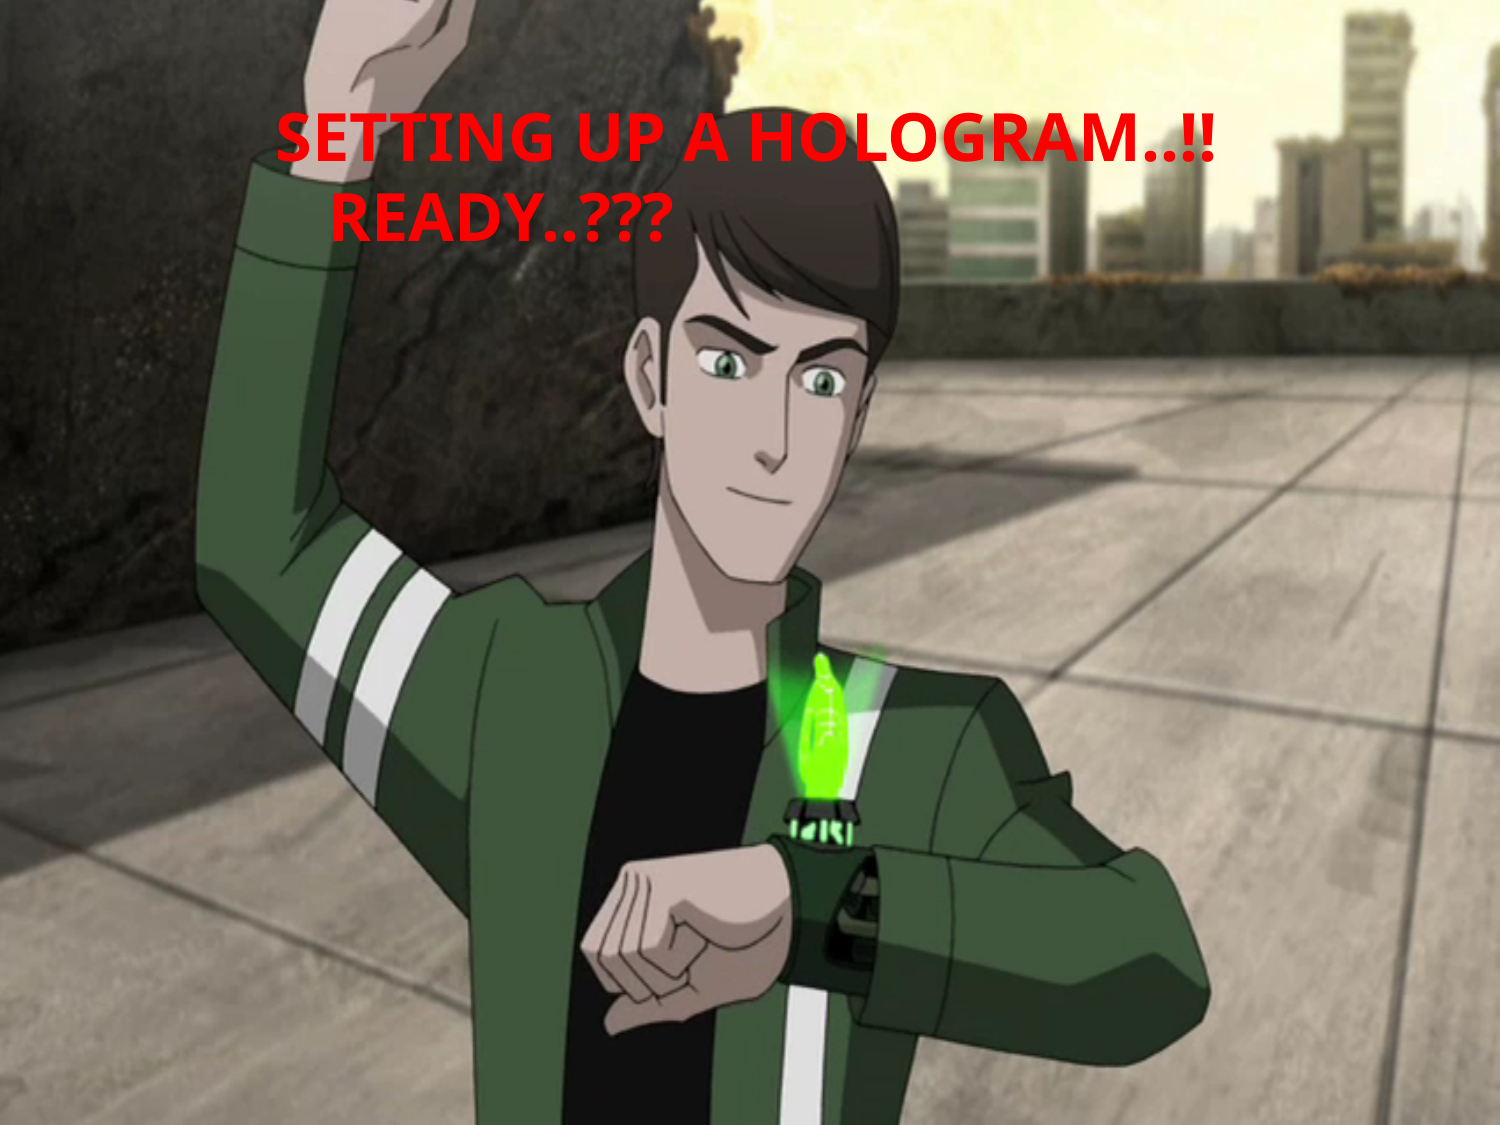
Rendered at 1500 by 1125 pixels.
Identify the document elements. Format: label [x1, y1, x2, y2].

list [0, 0, 1500, 1125]
